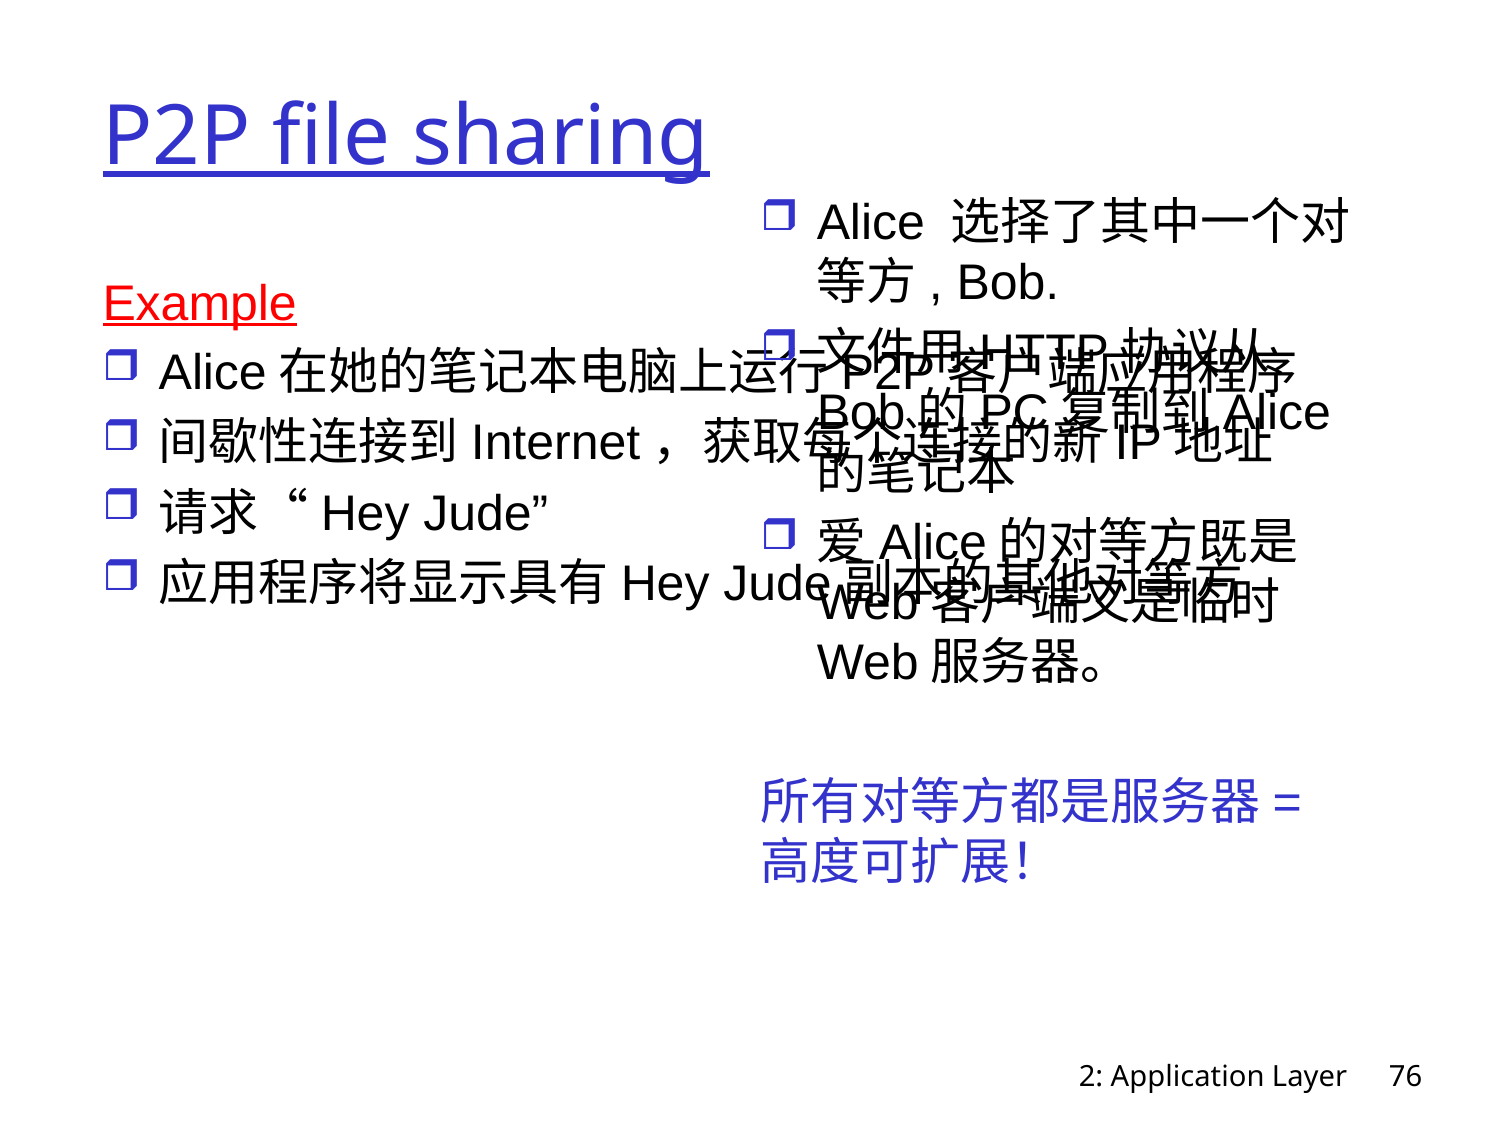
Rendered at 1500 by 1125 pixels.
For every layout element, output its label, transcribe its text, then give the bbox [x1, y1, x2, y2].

footer 2: Application Layer [887, 1049, 1362, 1125]
title P2P file sharing [87, 37, 1363, 226]
slide_number 76 [1362, 1049, 1438, 1125]
list Example Alice在她的笔记本电脑上运行P2P客户端应用程序 间歇性连接到Internet，获取每个连接的新IP地址 请求“Hey Jude” 应用程序将显示具有Hey Jude副本的其他对等方 [87, 262, 1363, 1026]
list Alice 选择了其中一个对等方, Bob. 文件用HTTP协议从Bob的PC复制到Alice的笔记本 爱Alice的对等方既是Web客户端又是临时Web服务器。 所有对等方都是服务器=高度可扩展！ [745, 182, 1371, 1018]
